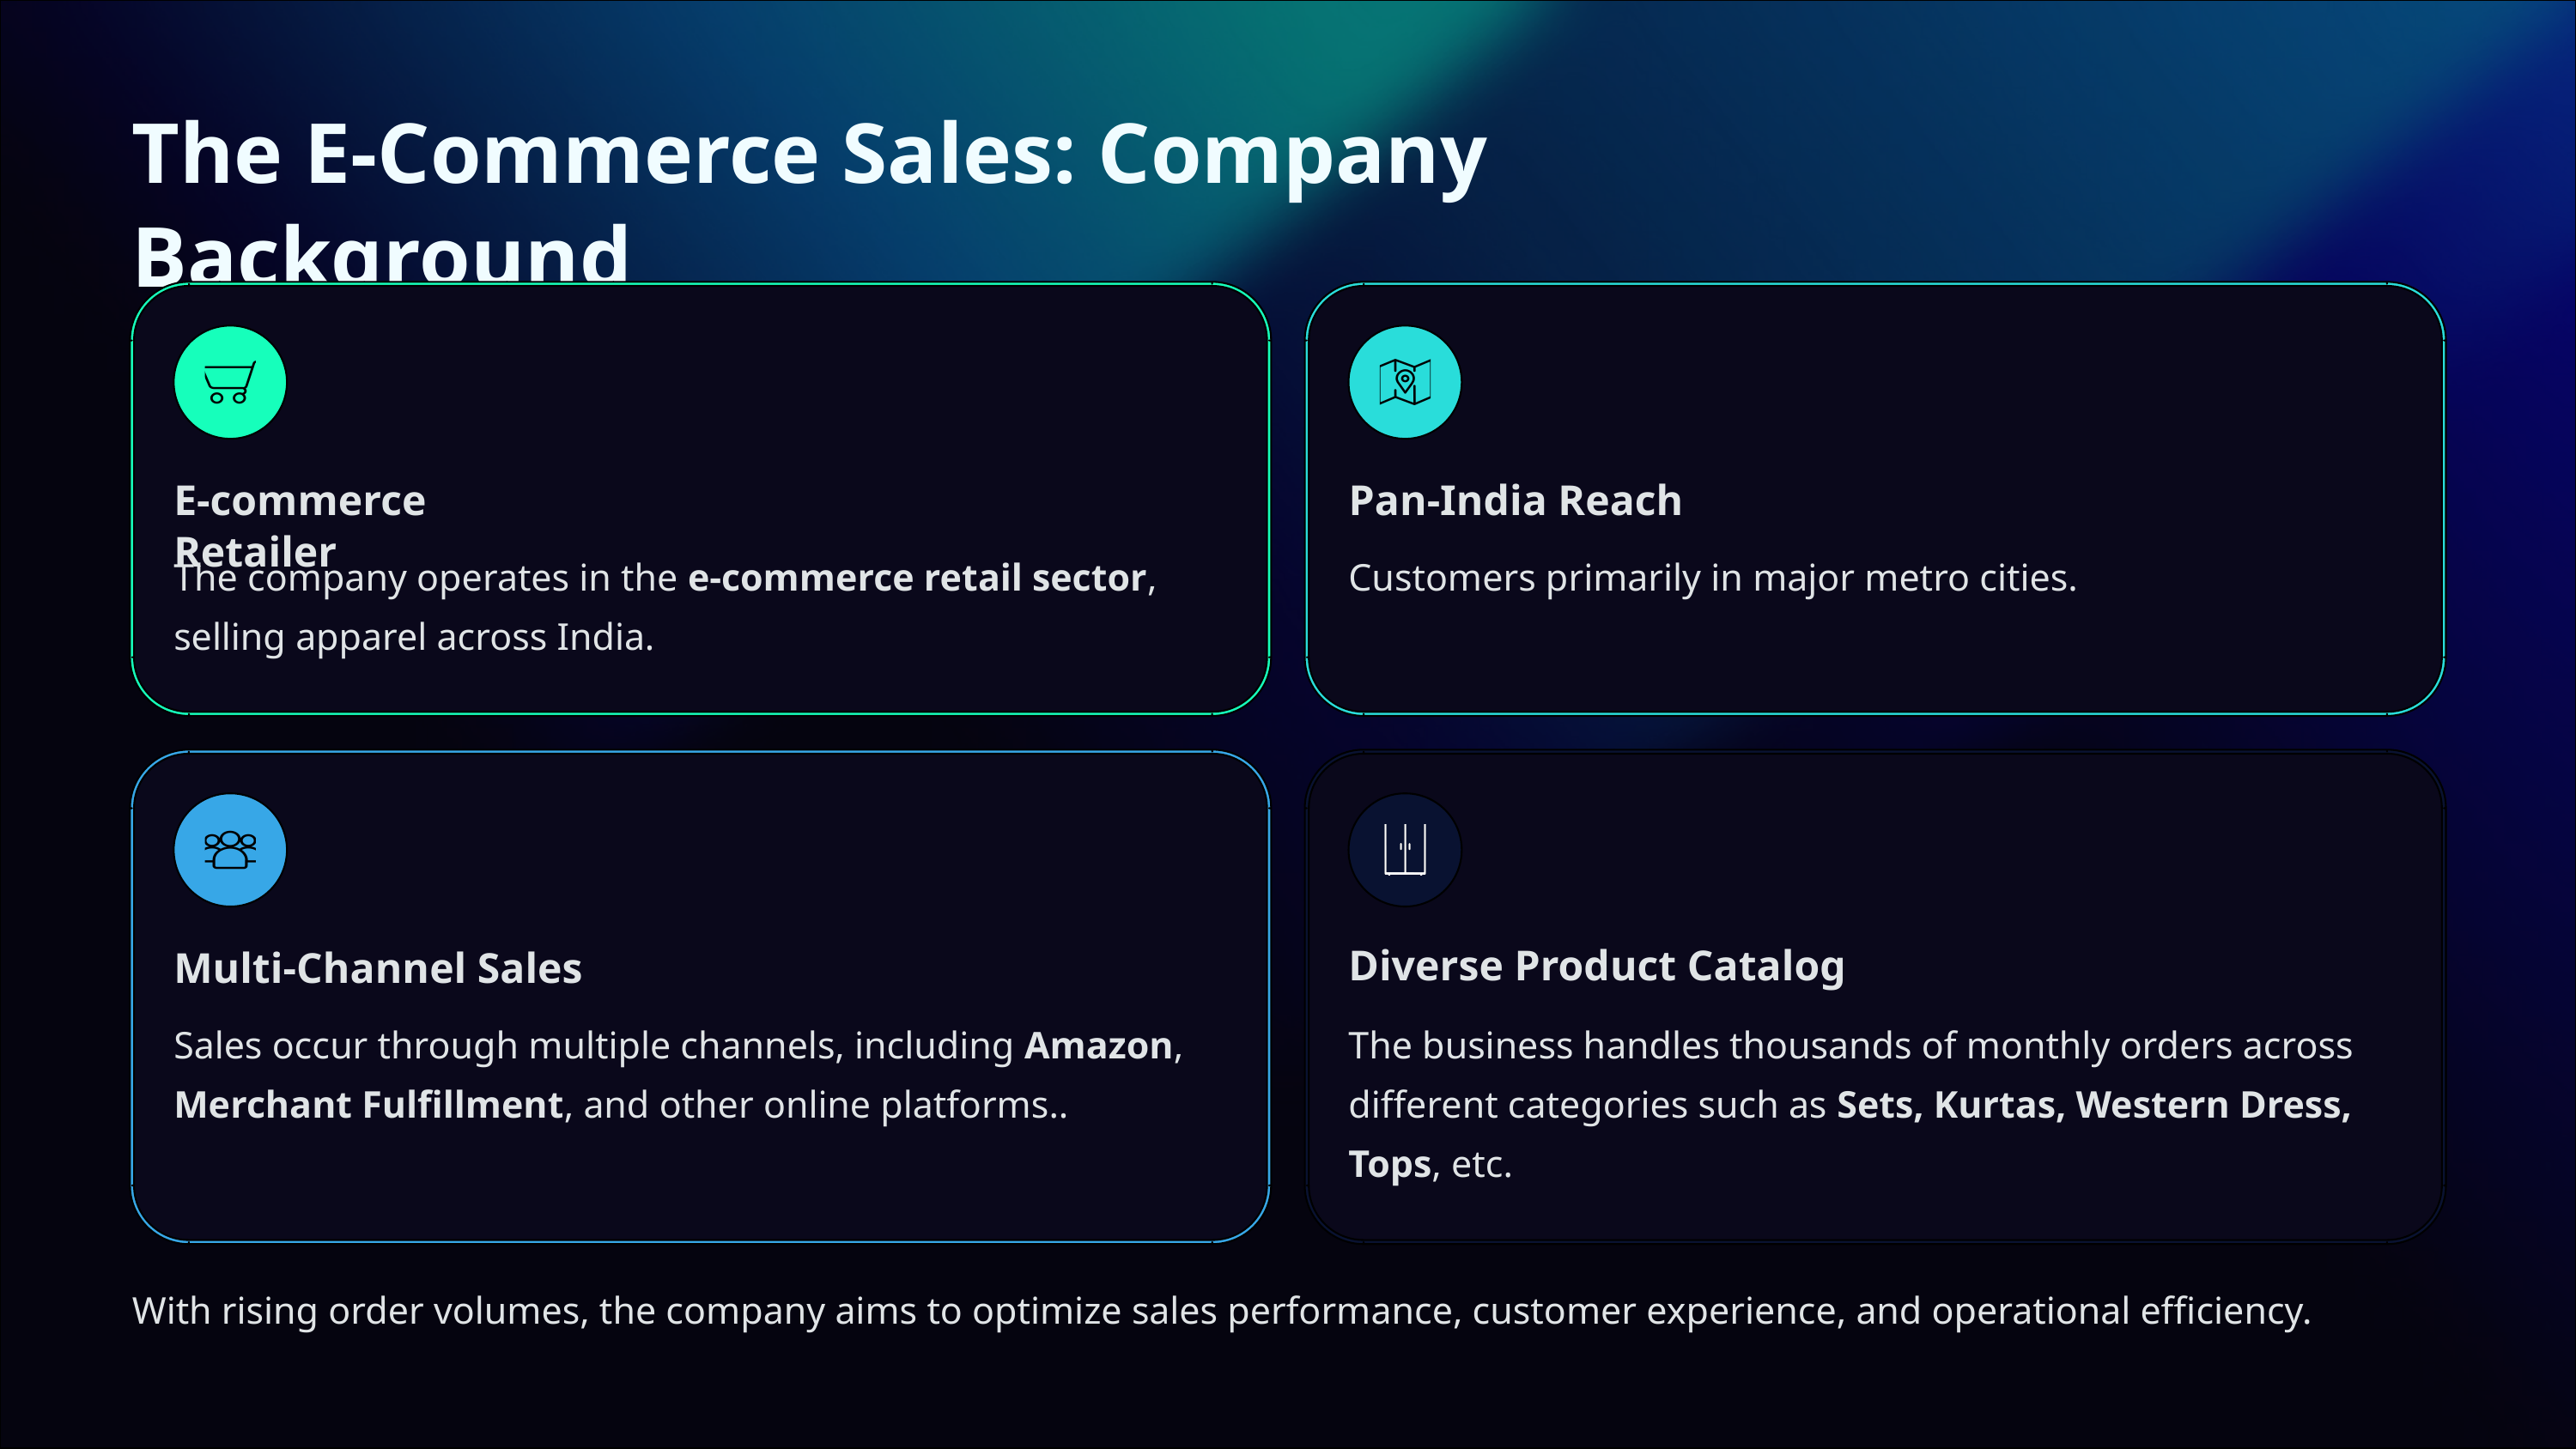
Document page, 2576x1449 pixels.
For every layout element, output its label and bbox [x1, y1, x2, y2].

text_box [1304, 282, 2446, 717]
text_box [1304, 749, 2446, 1245]
text_box [0, 0, 2576, 1449]
text_box [130, 749, 1272, 1245]
text_box [173, 792, 288, 907]
text_box [173, 325, 288, 440]
text_box [130, 282, 1272, 717]
text_box [1348, 792, 1462, 907]
text_box [1348, 325, 1462, 440]
